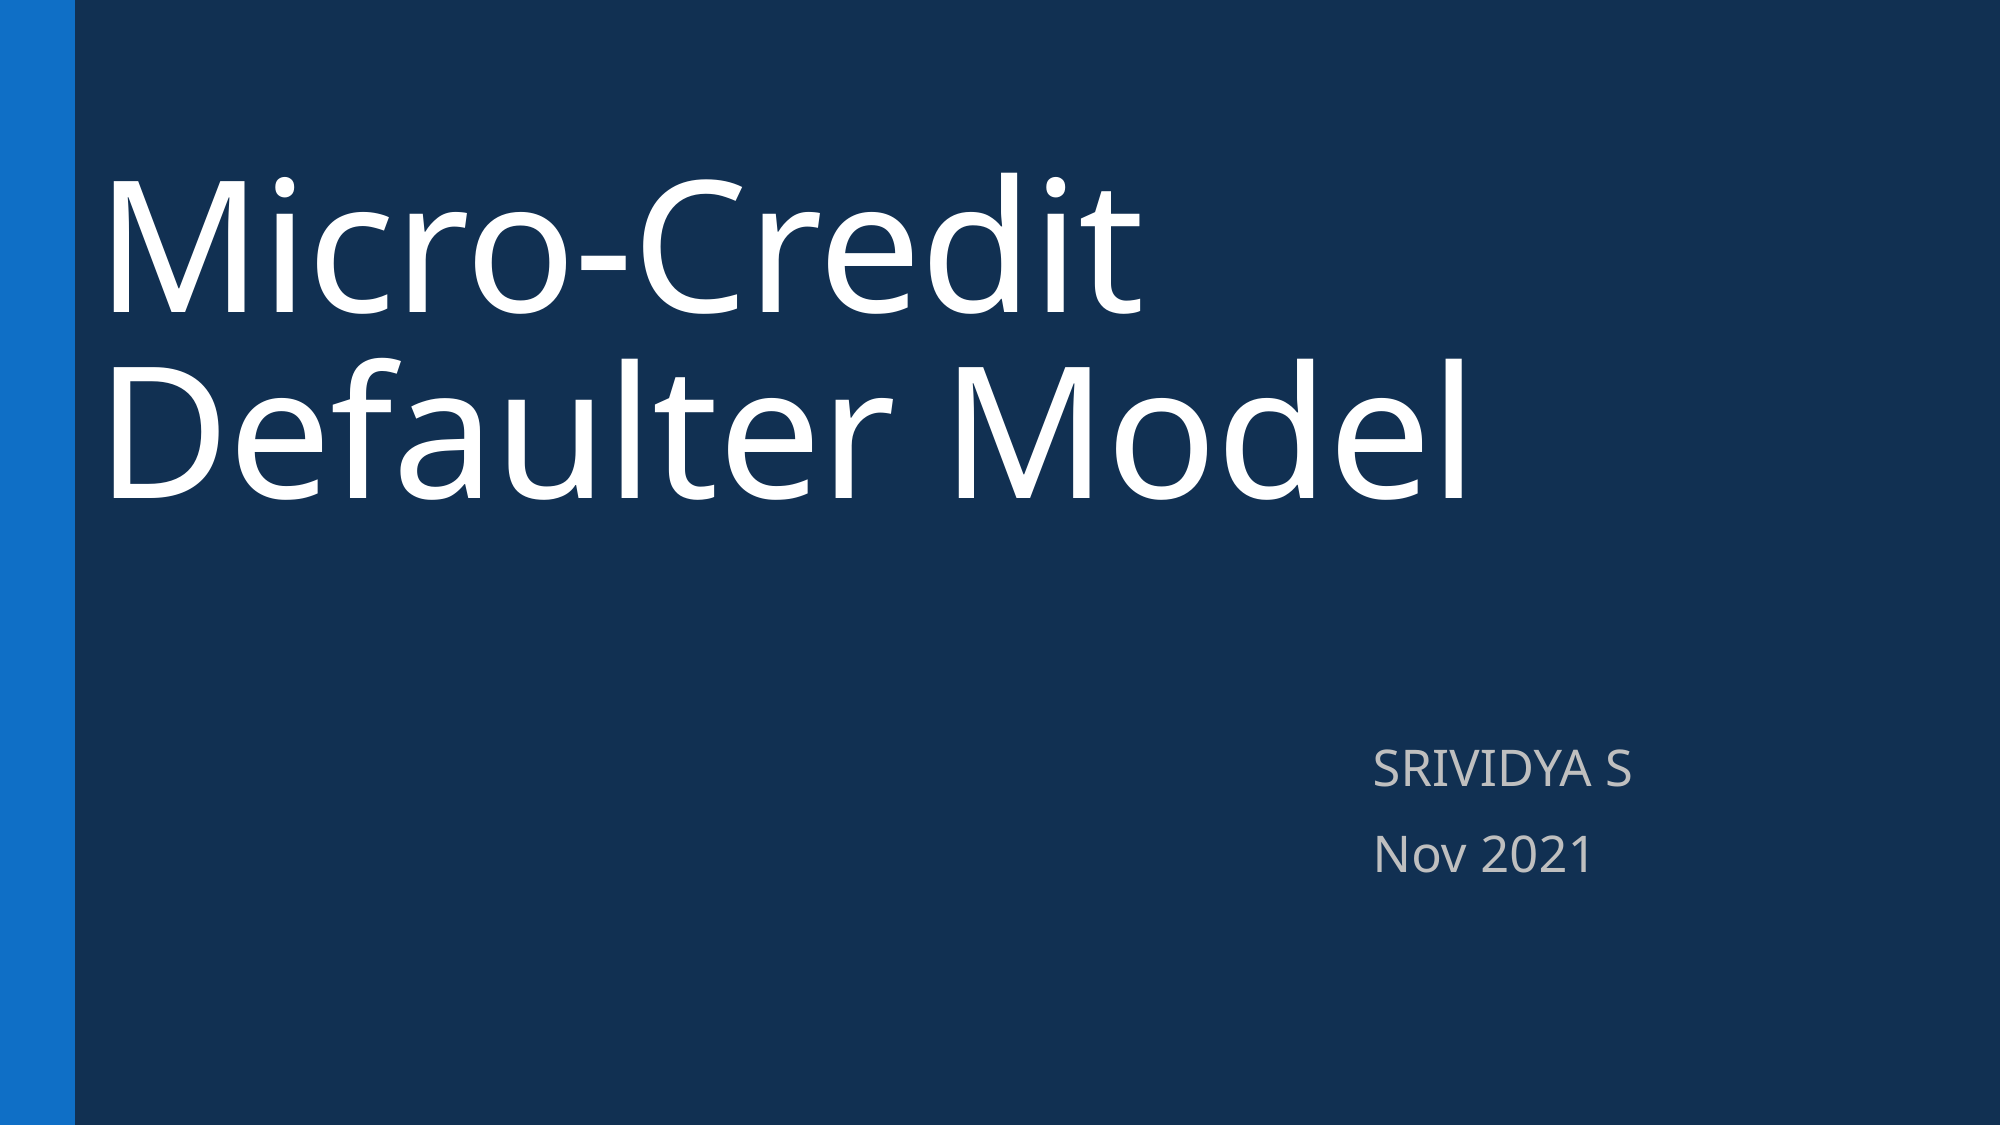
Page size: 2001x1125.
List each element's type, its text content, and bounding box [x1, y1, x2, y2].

title Micro-Credit Defaulter Model [81, 124, 1928, 710]
subtitle SRIVIDYA S Nov 2021 [1357, 732, 1883, 893]
